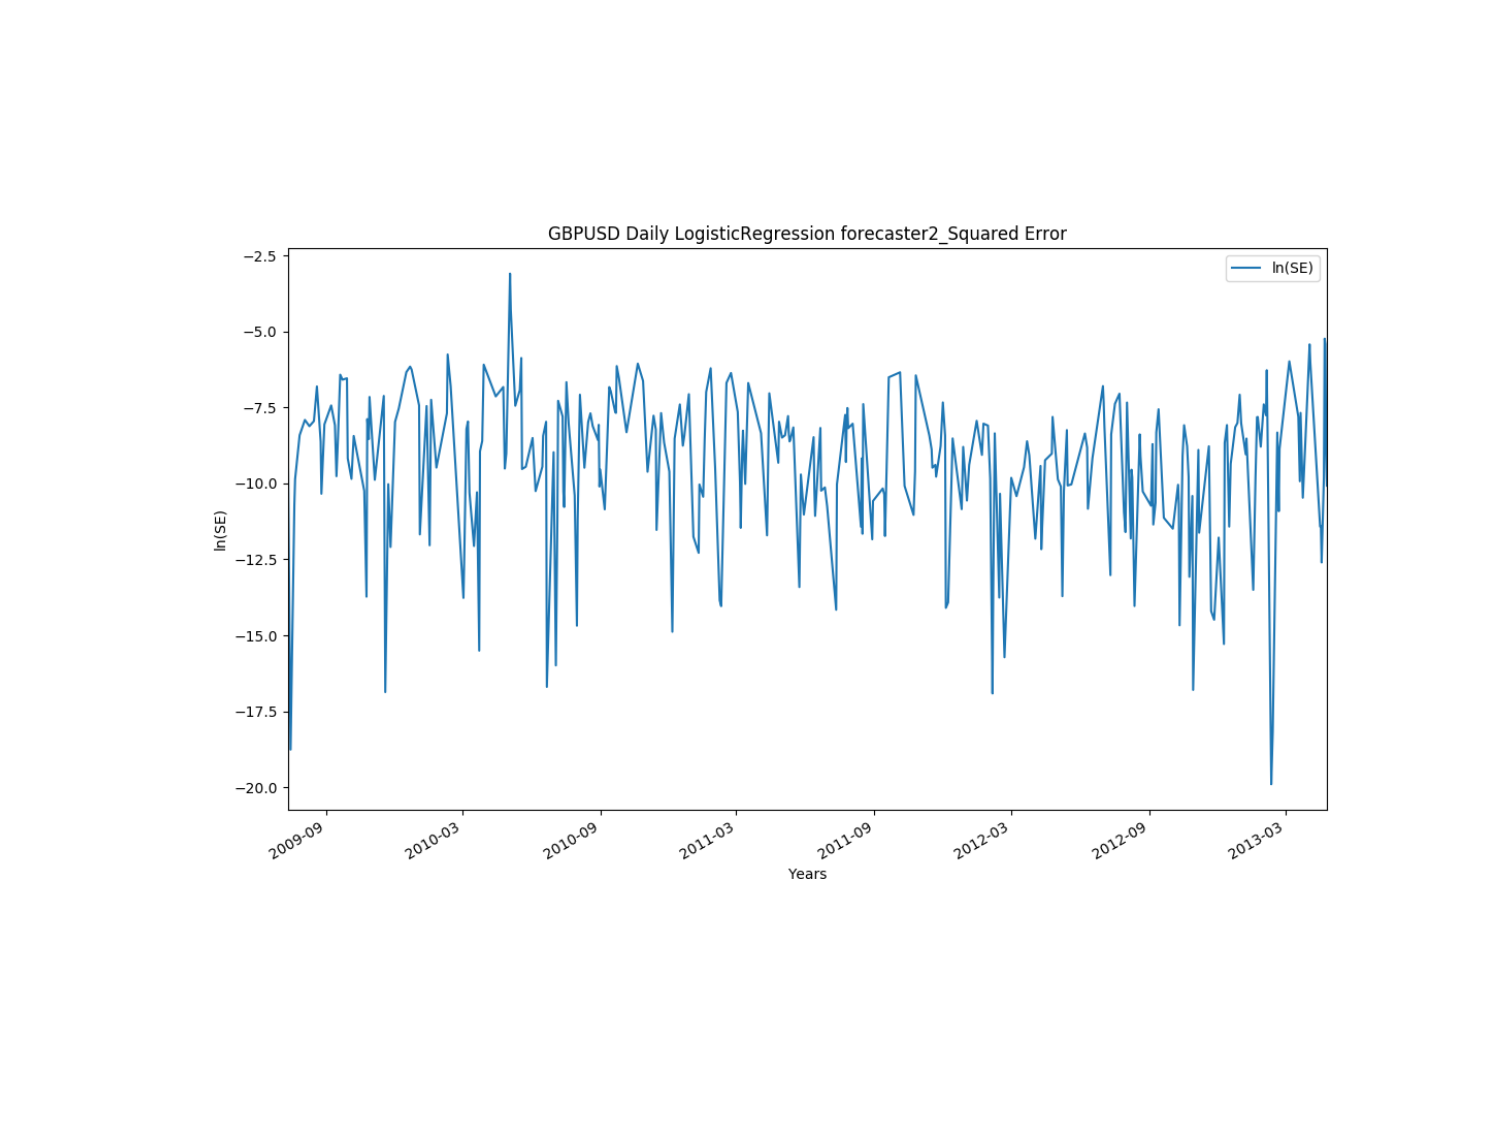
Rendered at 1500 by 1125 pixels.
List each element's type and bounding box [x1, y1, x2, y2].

picture [119, 149, 1461, 976]
